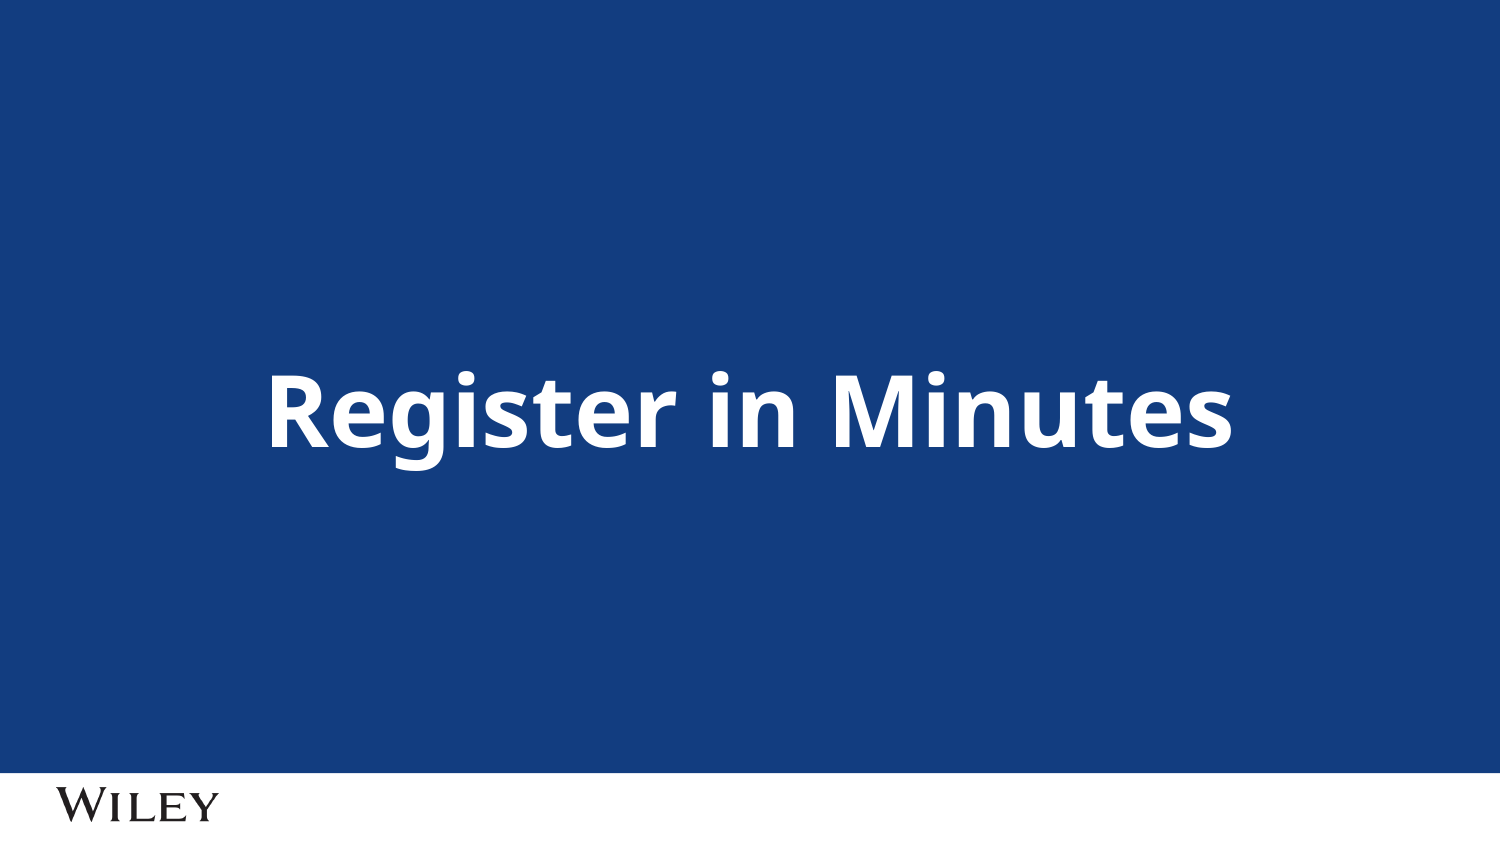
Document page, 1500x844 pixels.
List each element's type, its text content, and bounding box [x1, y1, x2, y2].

title Register in Minutes [55, 369, 1445, 475]
picture [56, 787, 219, 822]
